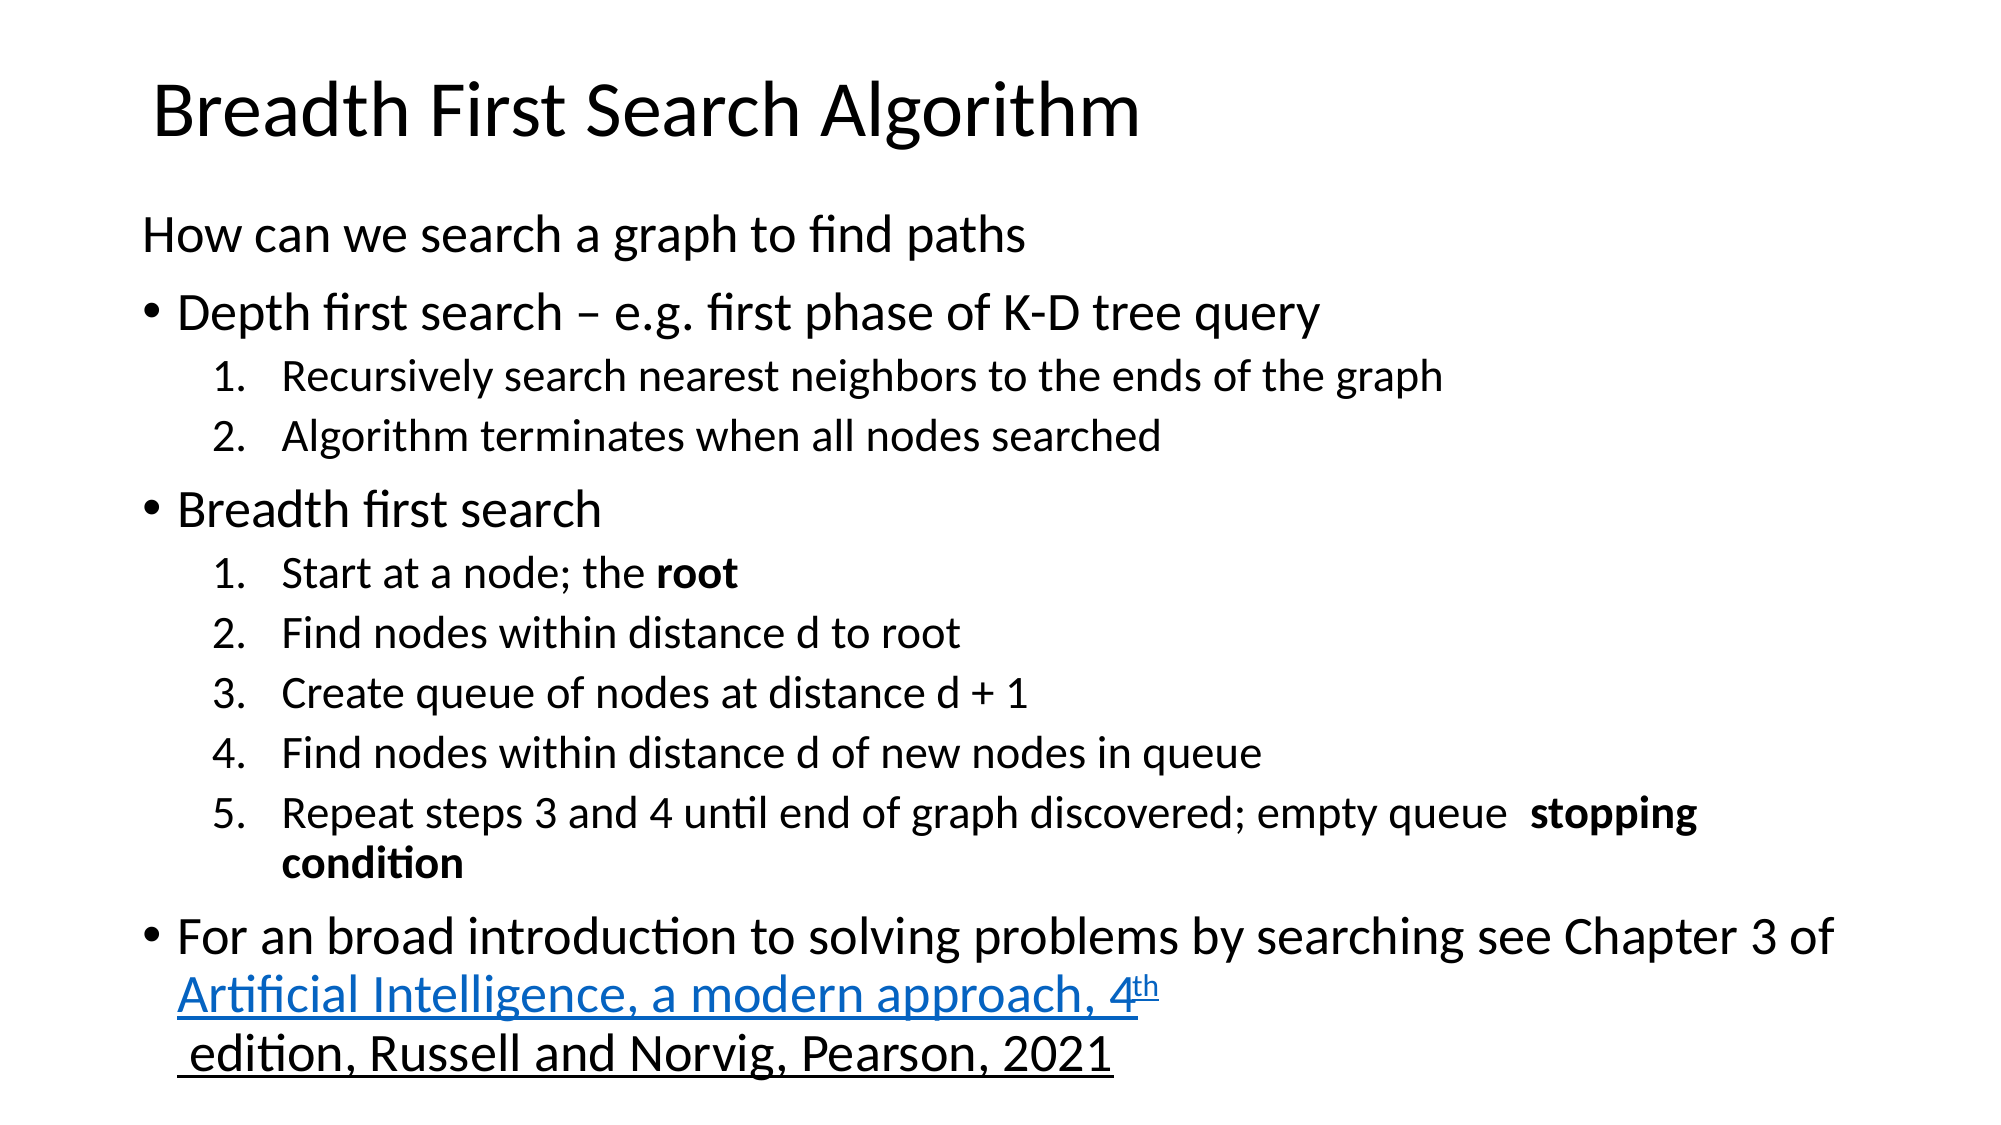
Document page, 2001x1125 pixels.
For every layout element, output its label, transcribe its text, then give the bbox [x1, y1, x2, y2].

title Breadth First Search Algorithm [137, 59, 1863, 162]
